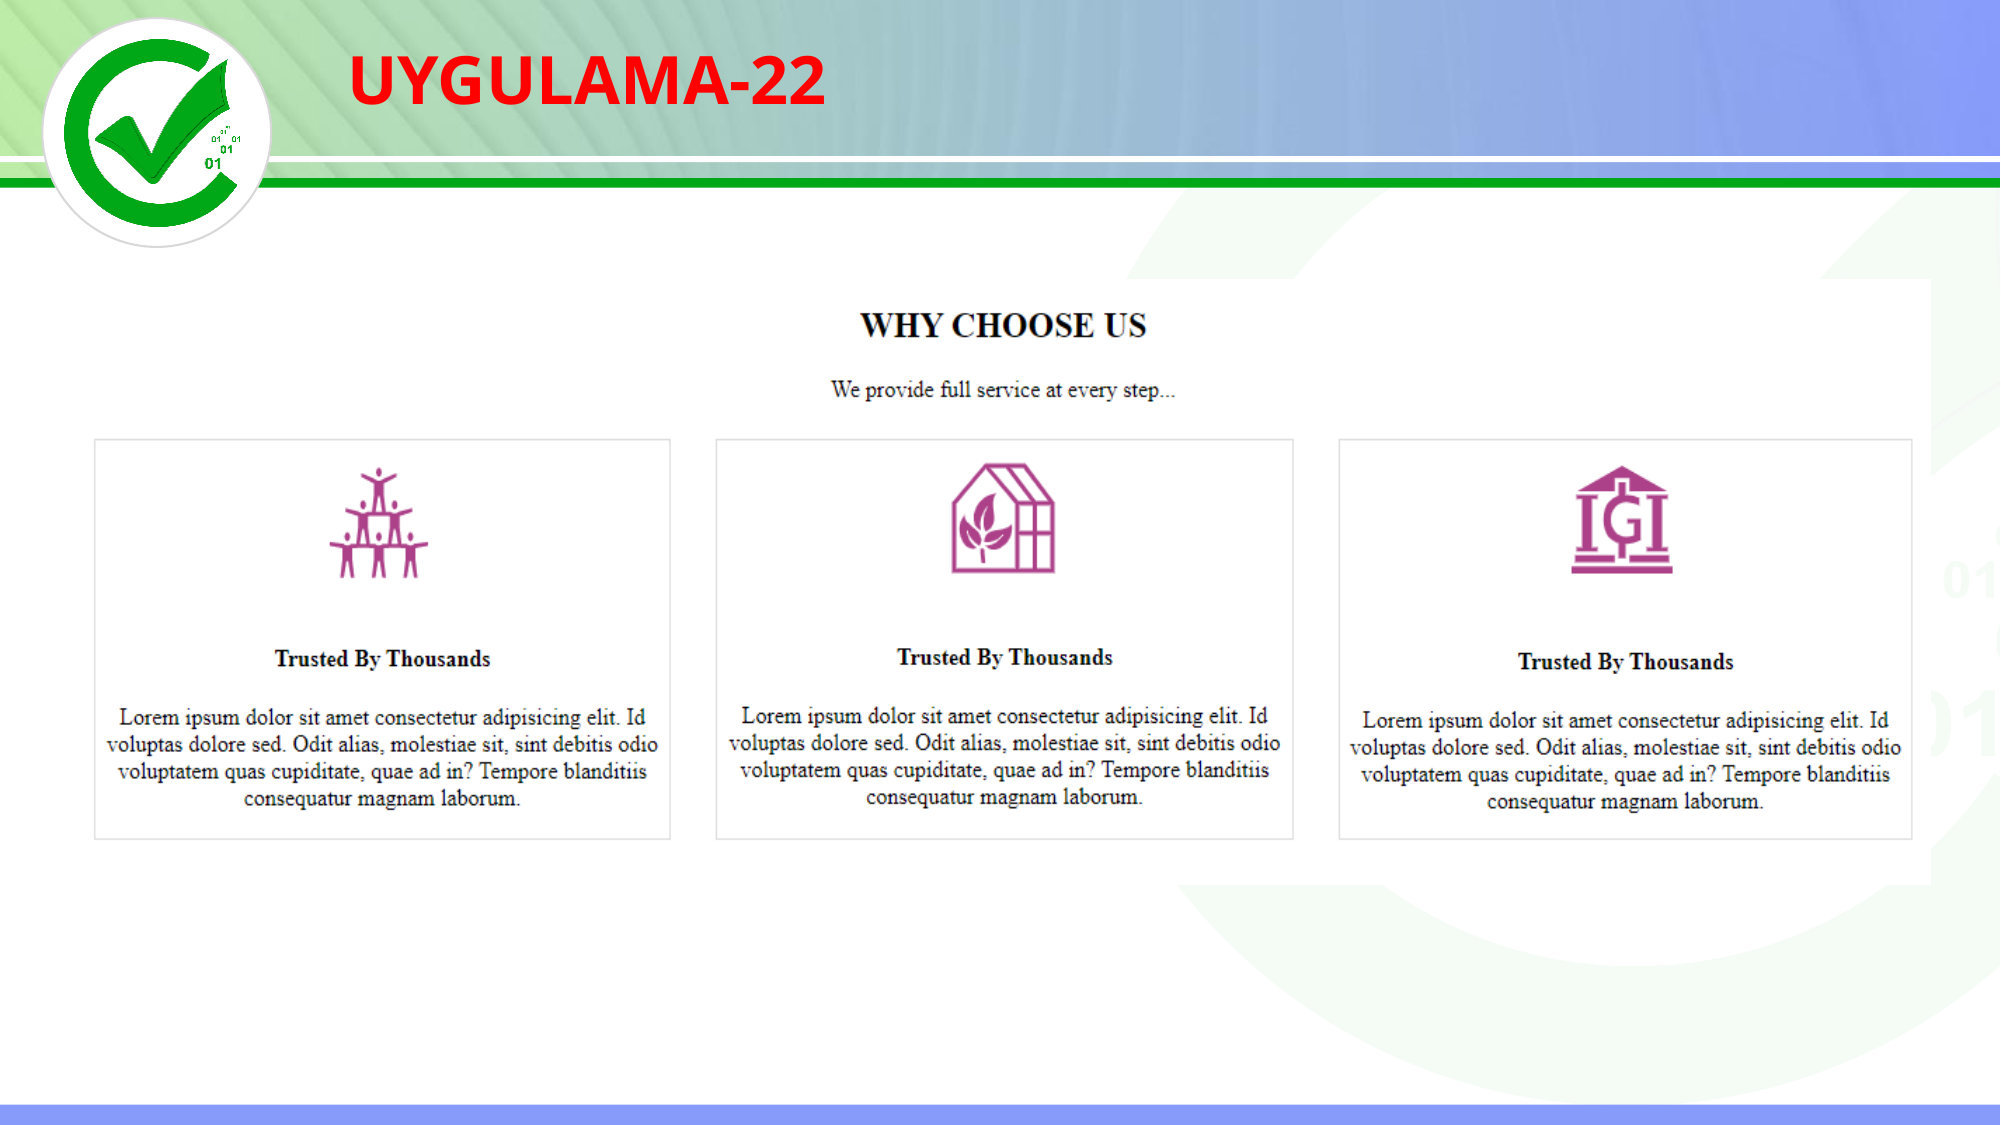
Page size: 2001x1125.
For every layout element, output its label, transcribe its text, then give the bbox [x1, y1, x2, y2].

picture [0, 0, 2001, 1105]
list UYGULAMA-22 [294, 39, 1936, 148]
picture [0, 163, 50, 178]
